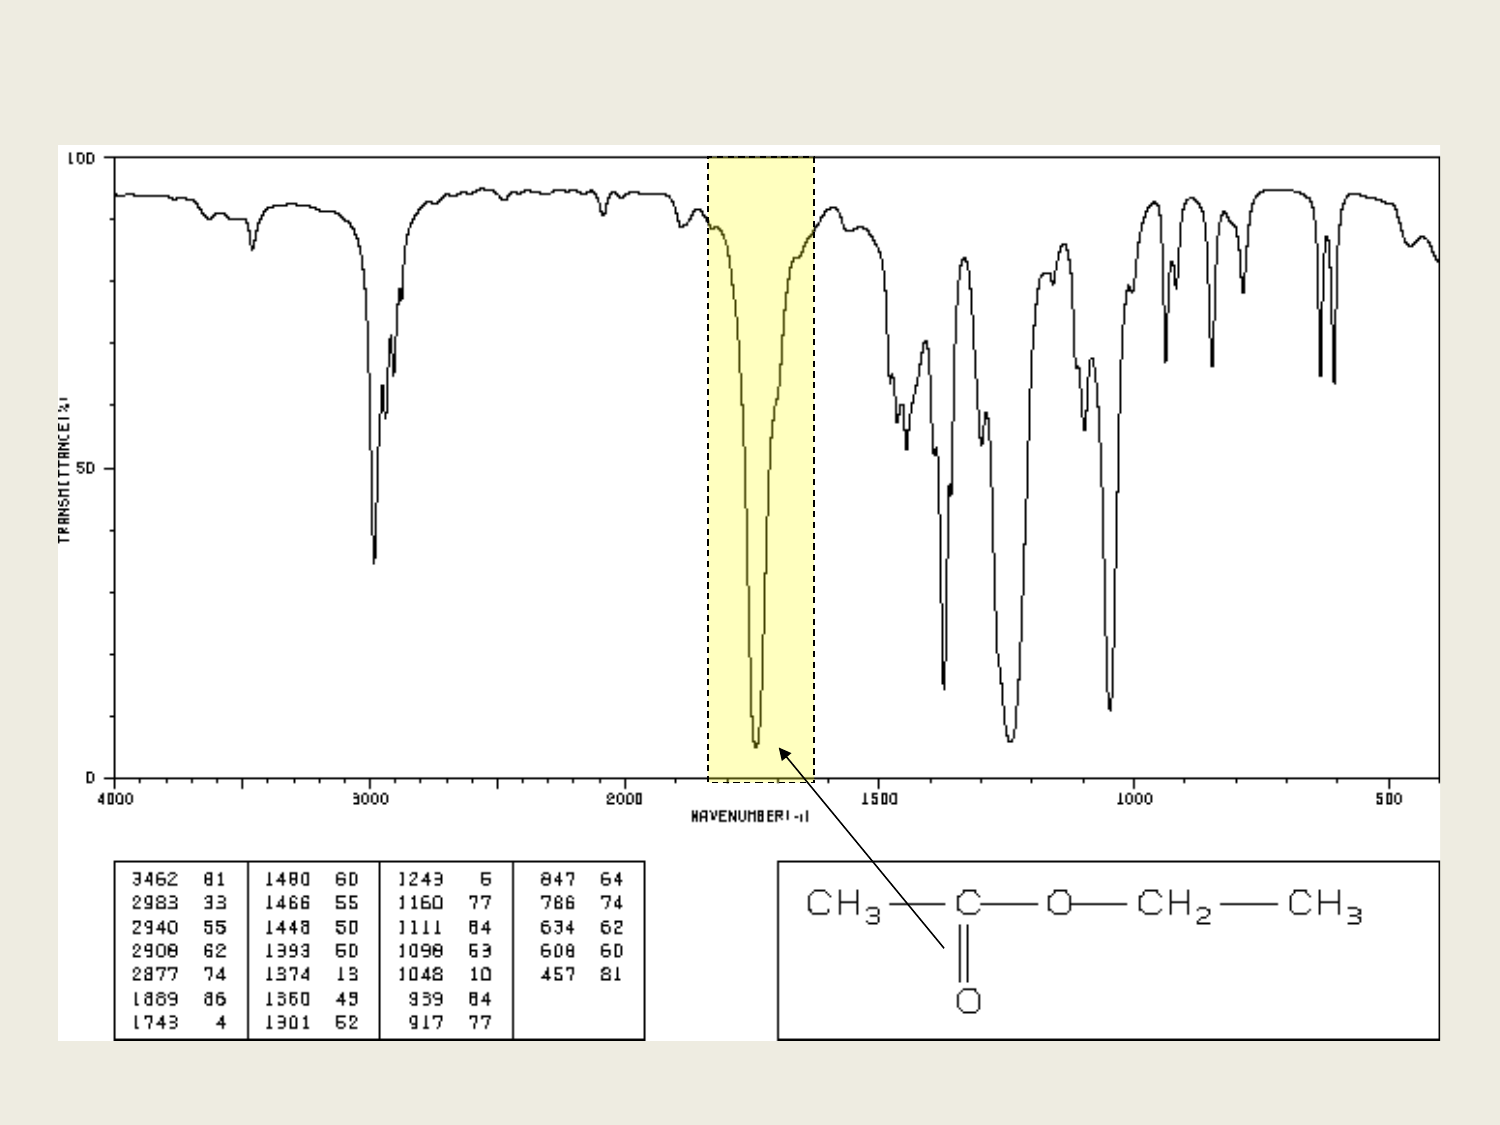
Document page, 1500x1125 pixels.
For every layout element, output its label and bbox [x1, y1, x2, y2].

picture [57, 144, 1441, 1041]
